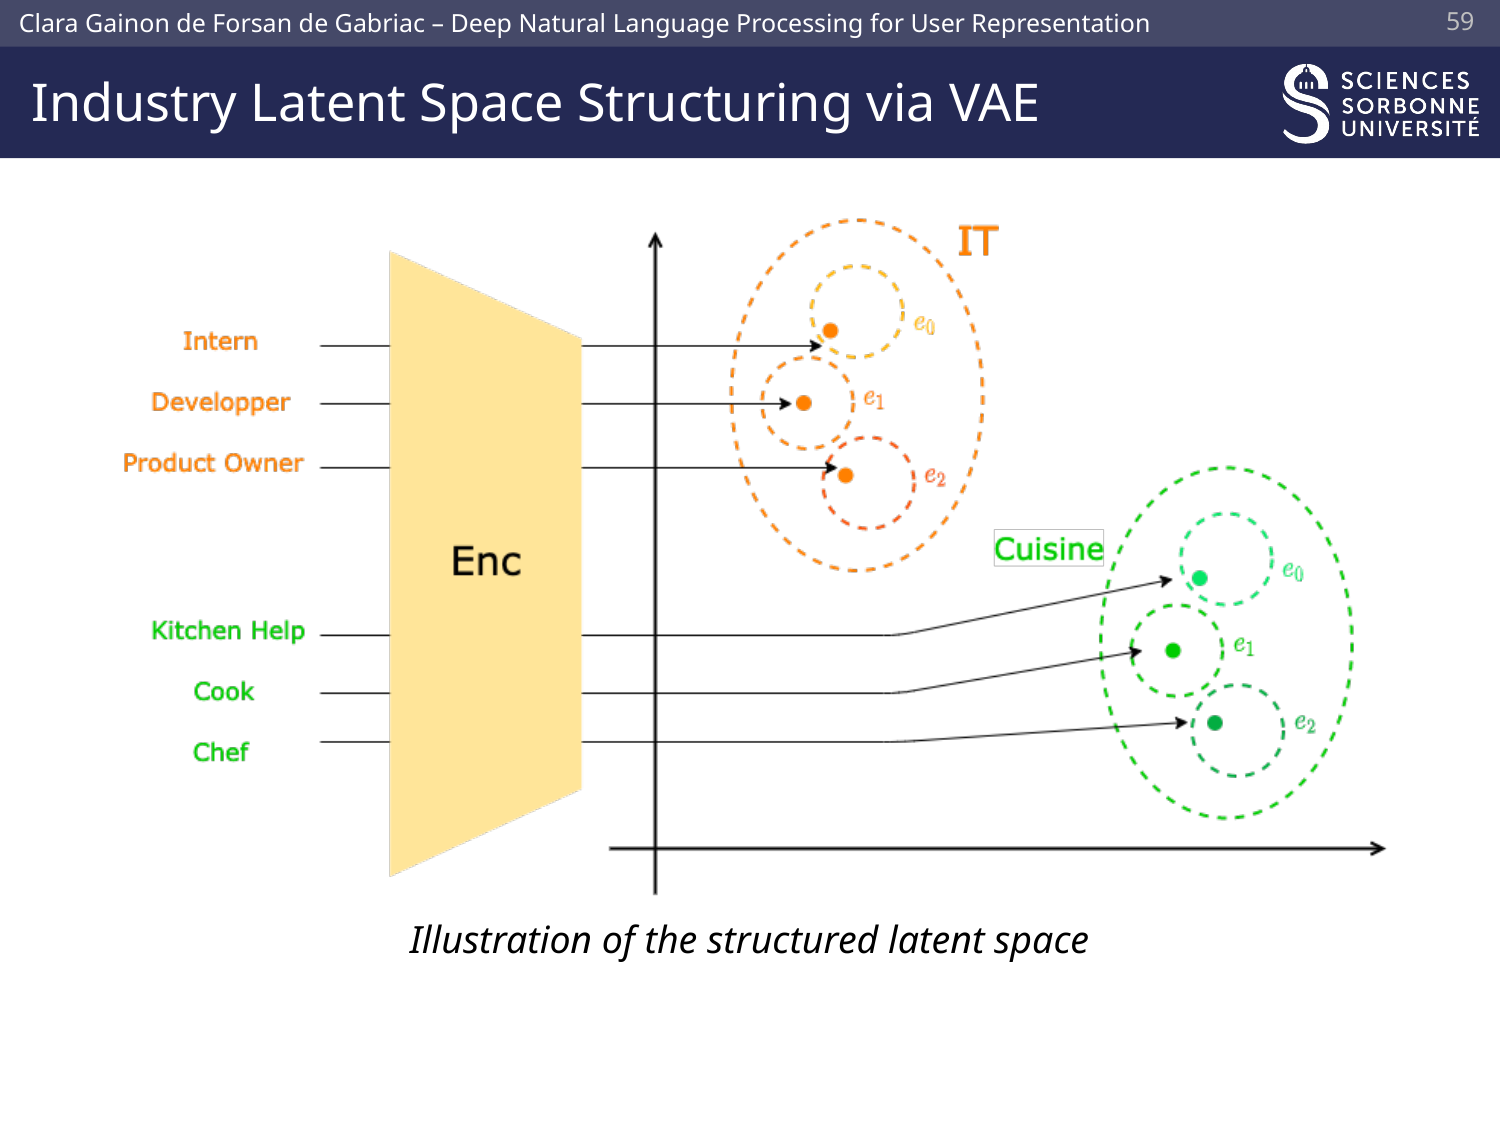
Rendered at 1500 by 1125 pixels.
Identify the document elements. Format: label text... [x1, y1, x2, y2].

title Industry Latent Space Structuring via VAE [16, 48, 1266, 161]
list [99, 216, 1401, 909]
text_box Illustration of the structured latent space [395, 909, 1105, 968]
slide_number 58 [1411, 0, 1490, 54]
